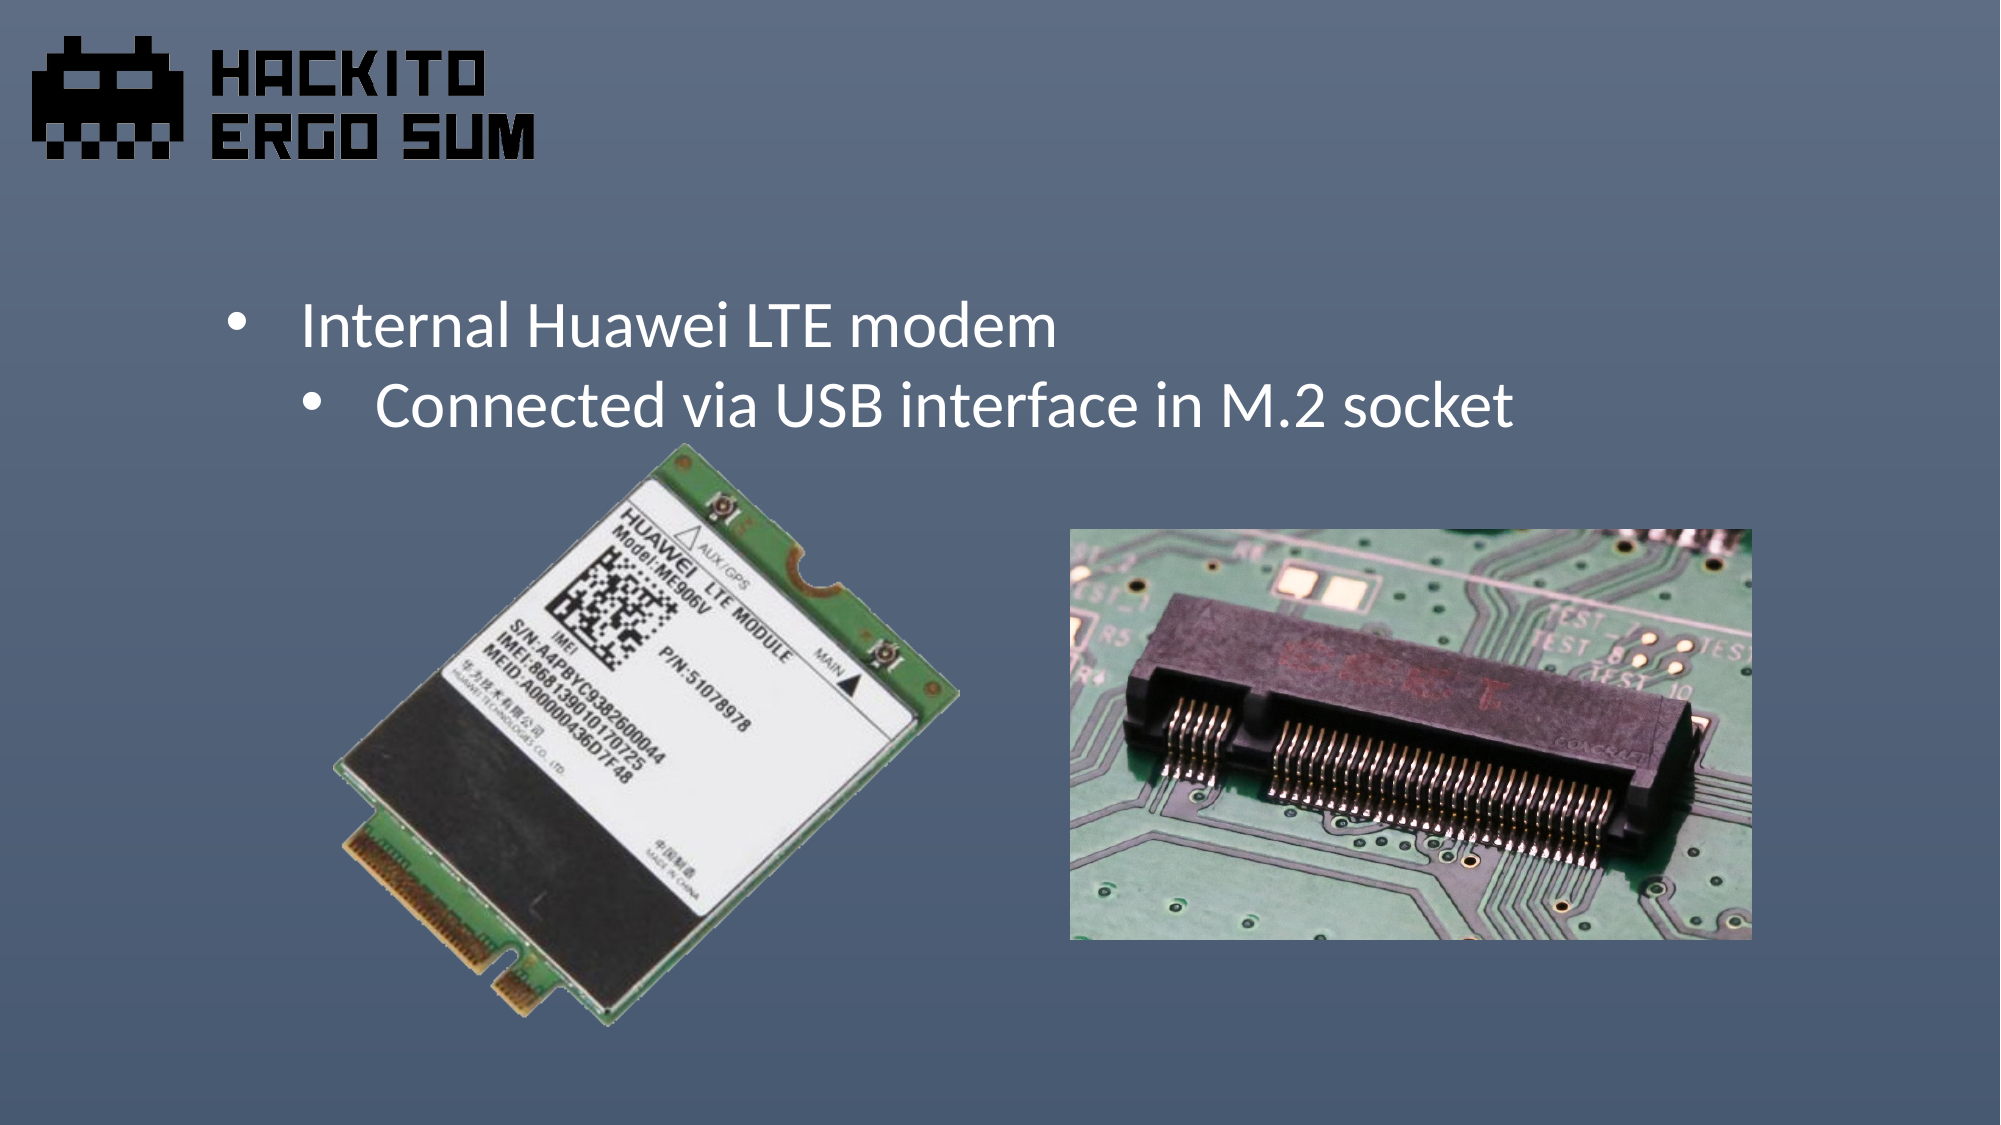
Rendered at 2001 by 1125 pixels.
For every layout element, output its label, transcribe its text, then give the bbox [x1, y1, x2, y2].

picture [333, 443, 960, 1027]
picture [27, 31, 538, 164]
text_box Internal Huawei LTE modem Connected via USB interface in M.2 socket [210, 273, 1863, 688]
picture [1070, 529, 1752, 940]
